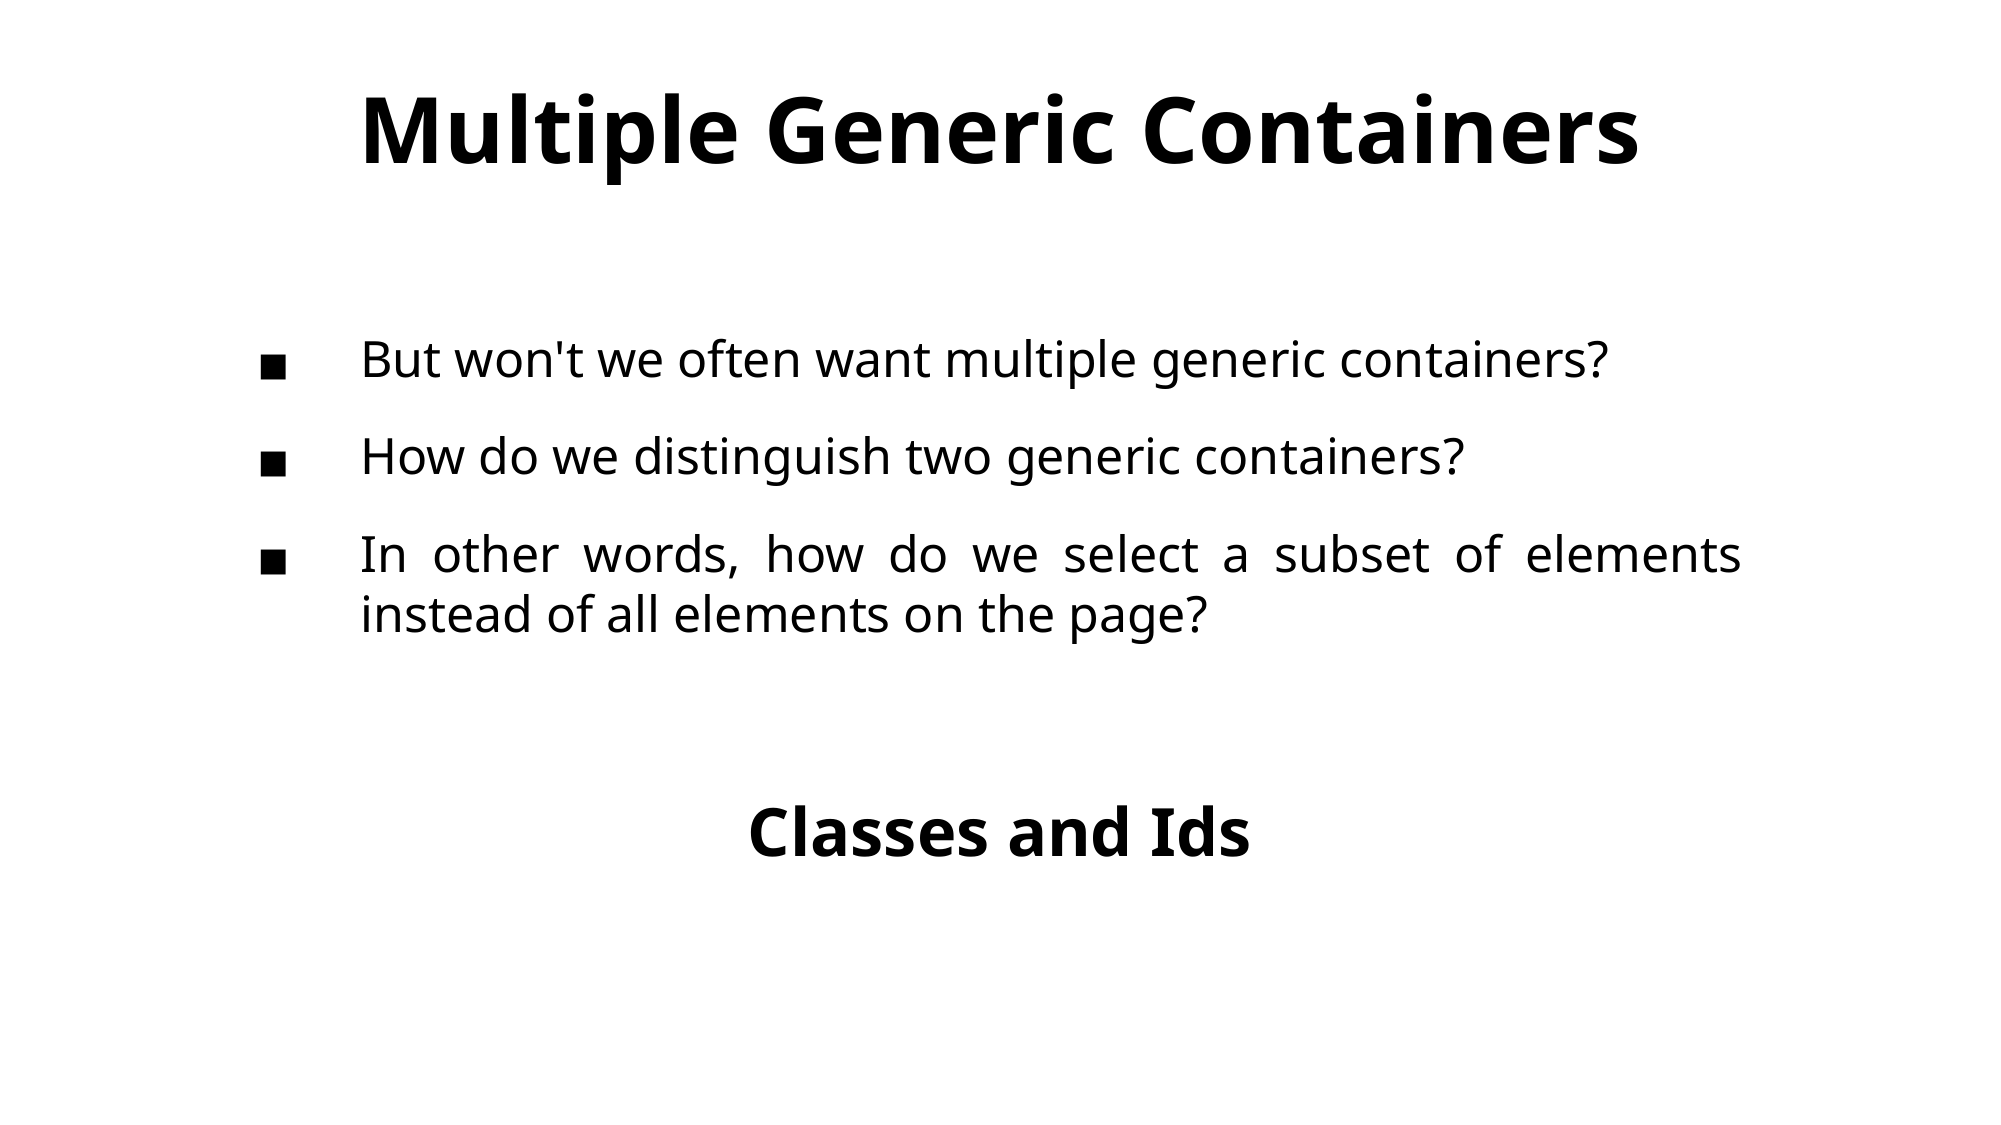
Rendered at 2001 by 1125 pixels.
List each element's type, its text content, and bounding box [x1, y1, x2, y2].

text_box But won't we often want multiple generic containers? How do we distinguish two generic containers? In other words, how do we select a subset of elements instead of all elements on the page? [241, 319, 1759, 650]
text_box Multiple Generic Containers [98, 64, 1902, 189]
text_box Classes and Ids [98, 782, 1902, 878]
